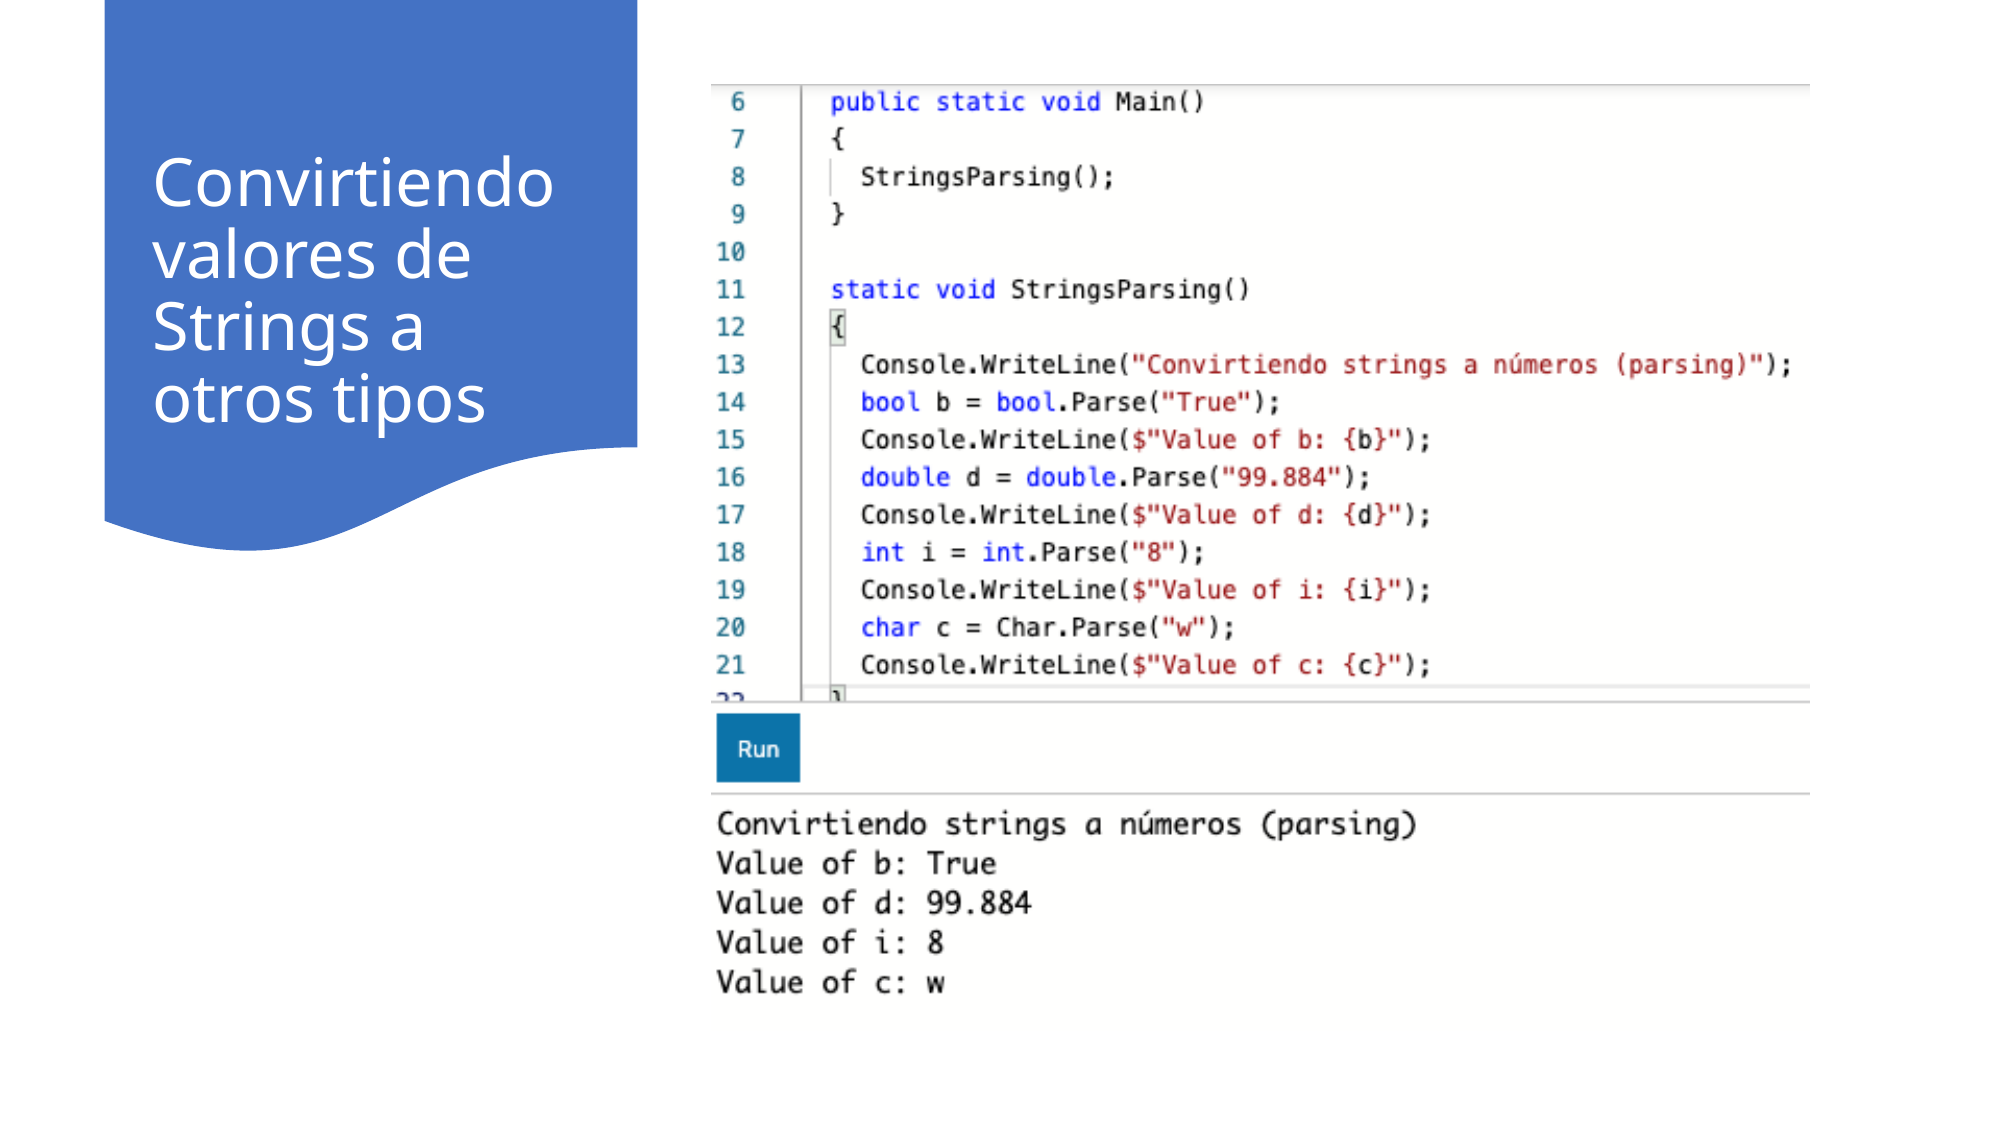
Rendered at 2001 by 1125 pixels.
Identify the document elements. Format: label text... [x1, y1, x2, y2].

title Convirtiendo valores de Strings a otros tipos [137, 28, 604, 558]
text_box [103, 0, 639, 533]
picture [711, 84, 1810, 1031]
